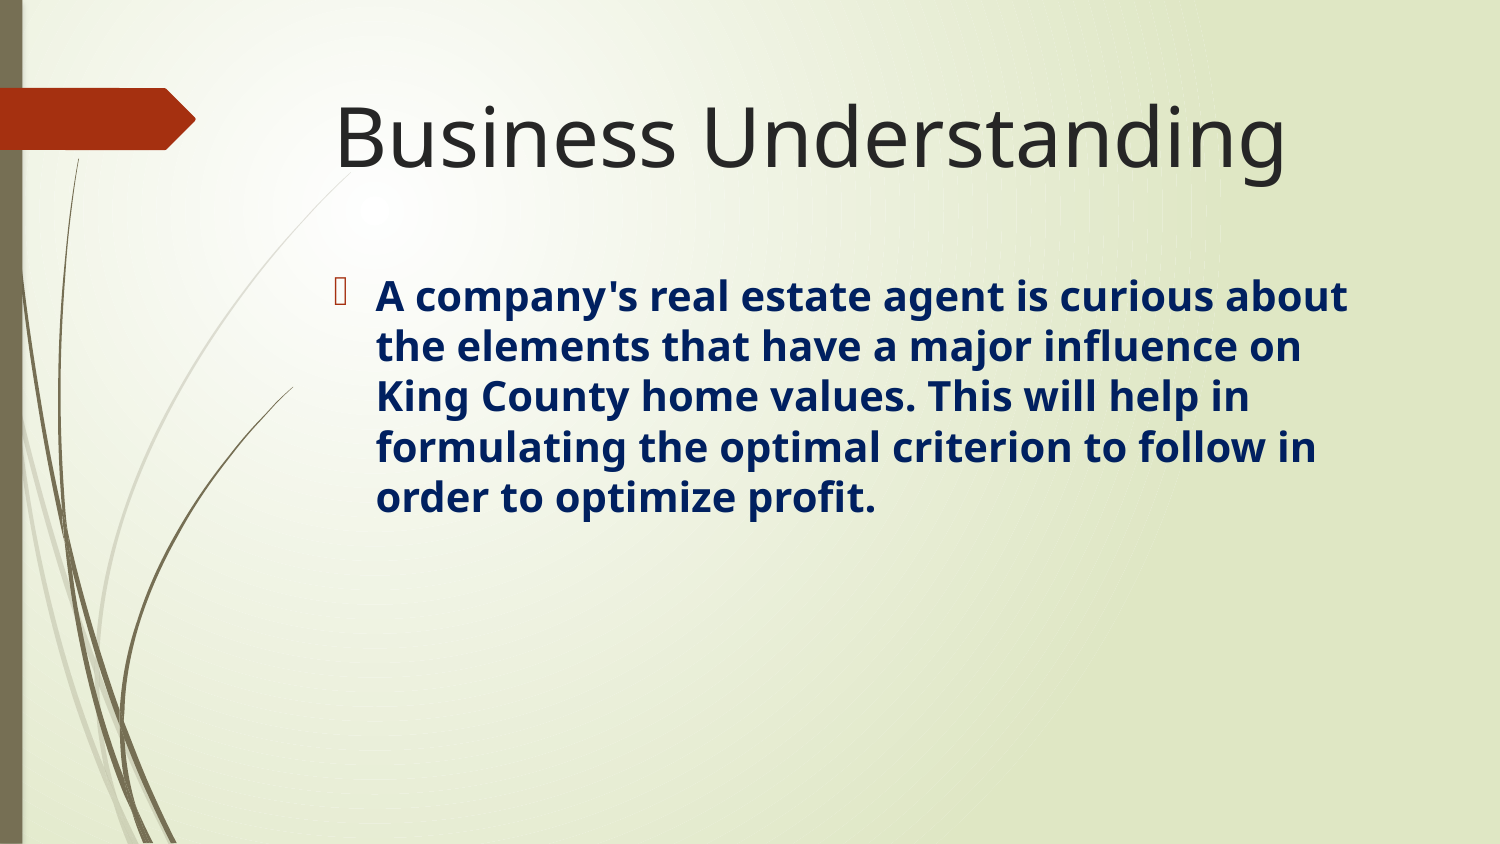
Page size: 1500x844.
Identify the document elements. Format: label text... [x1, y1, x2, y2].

title Business Understanding [319, 76, 1416, 235]
list A company's real estate agent is curious about the elements that have a major influence on King County home values. This will help in formulating the optimal criterion to follow in order to optimize profit. [318, 262, 1416, 728]
